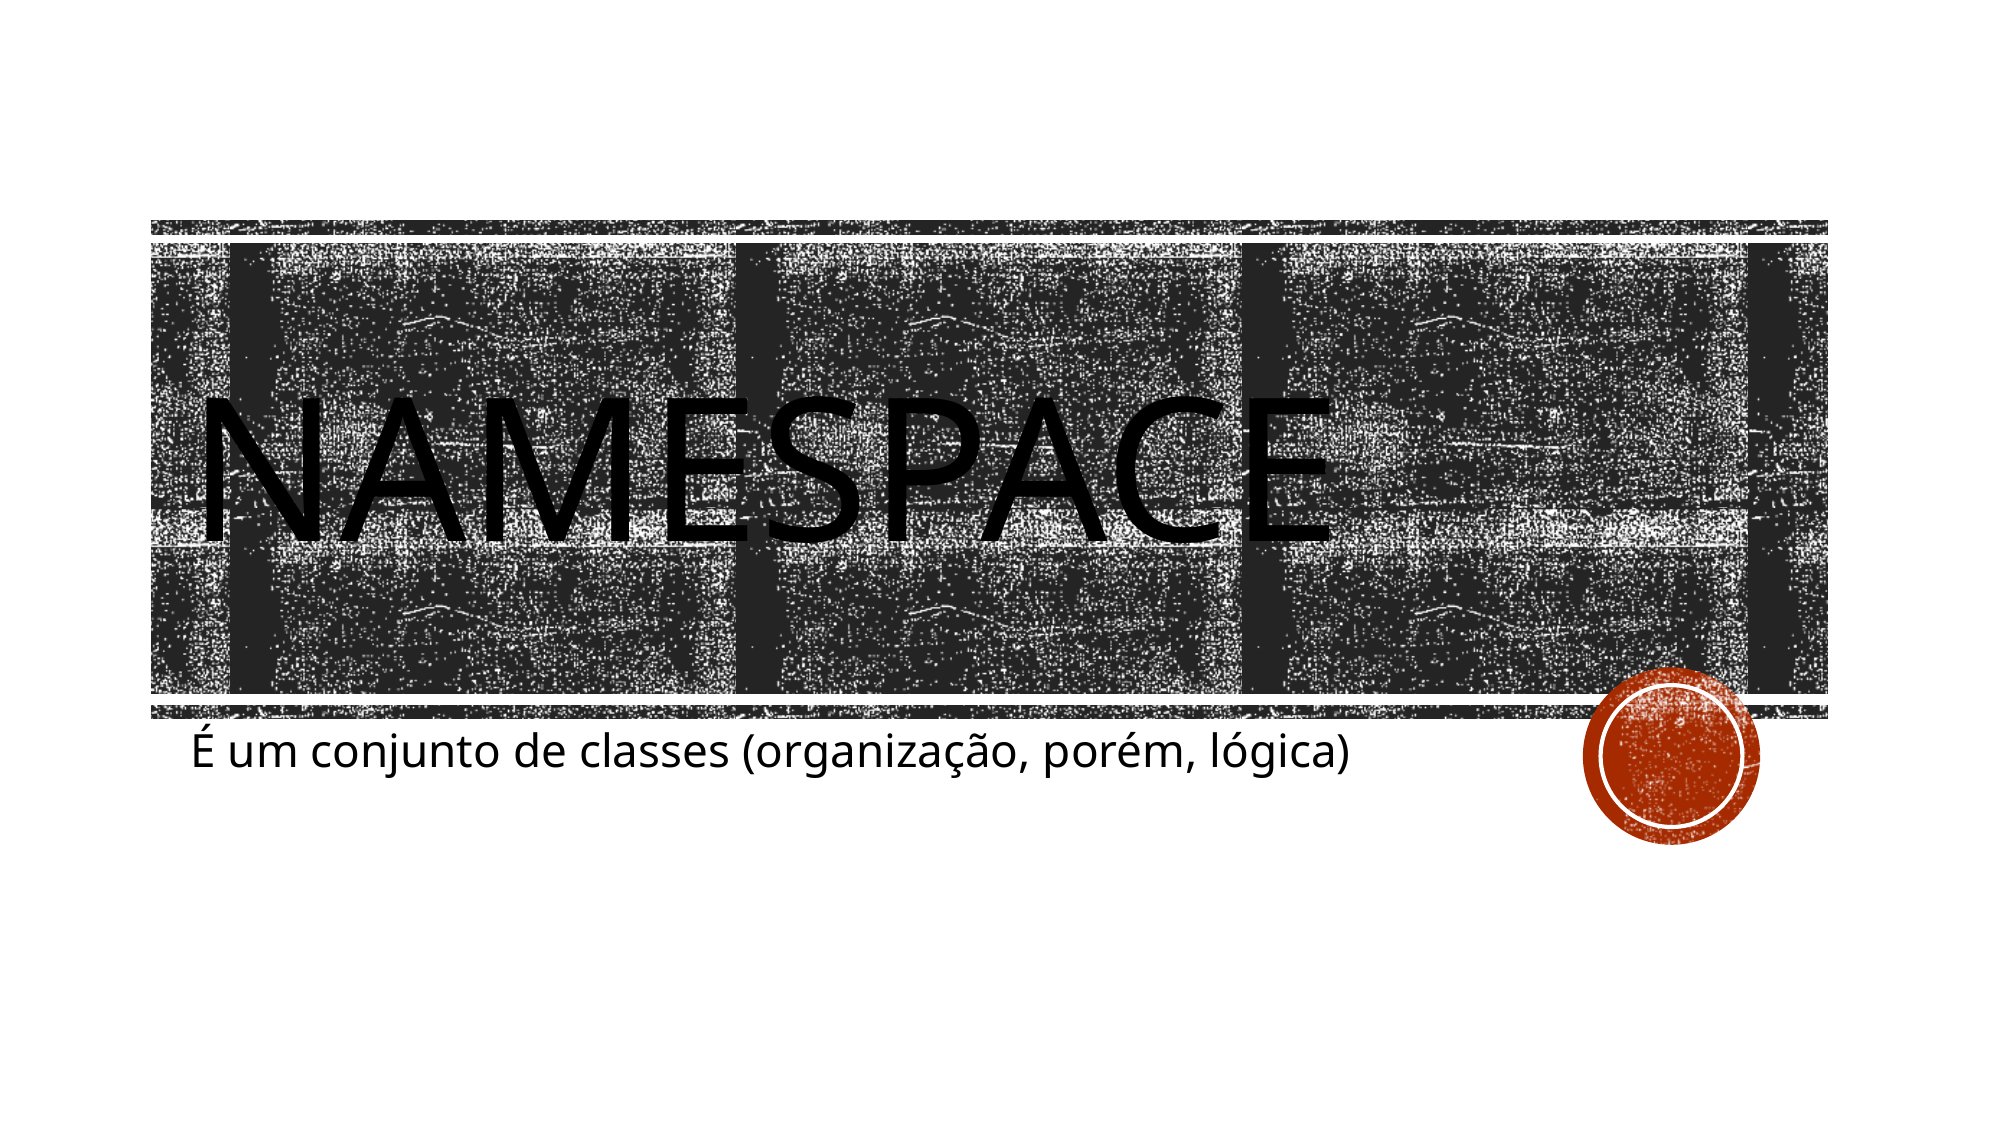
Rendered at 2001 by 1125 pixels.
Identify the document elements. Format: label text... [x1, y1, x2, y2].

title namespace [172, 234, 1808, 733]
subtitle É um conjunto de classes (organização, porém, lógica) [175, 720, 1470, 896]
